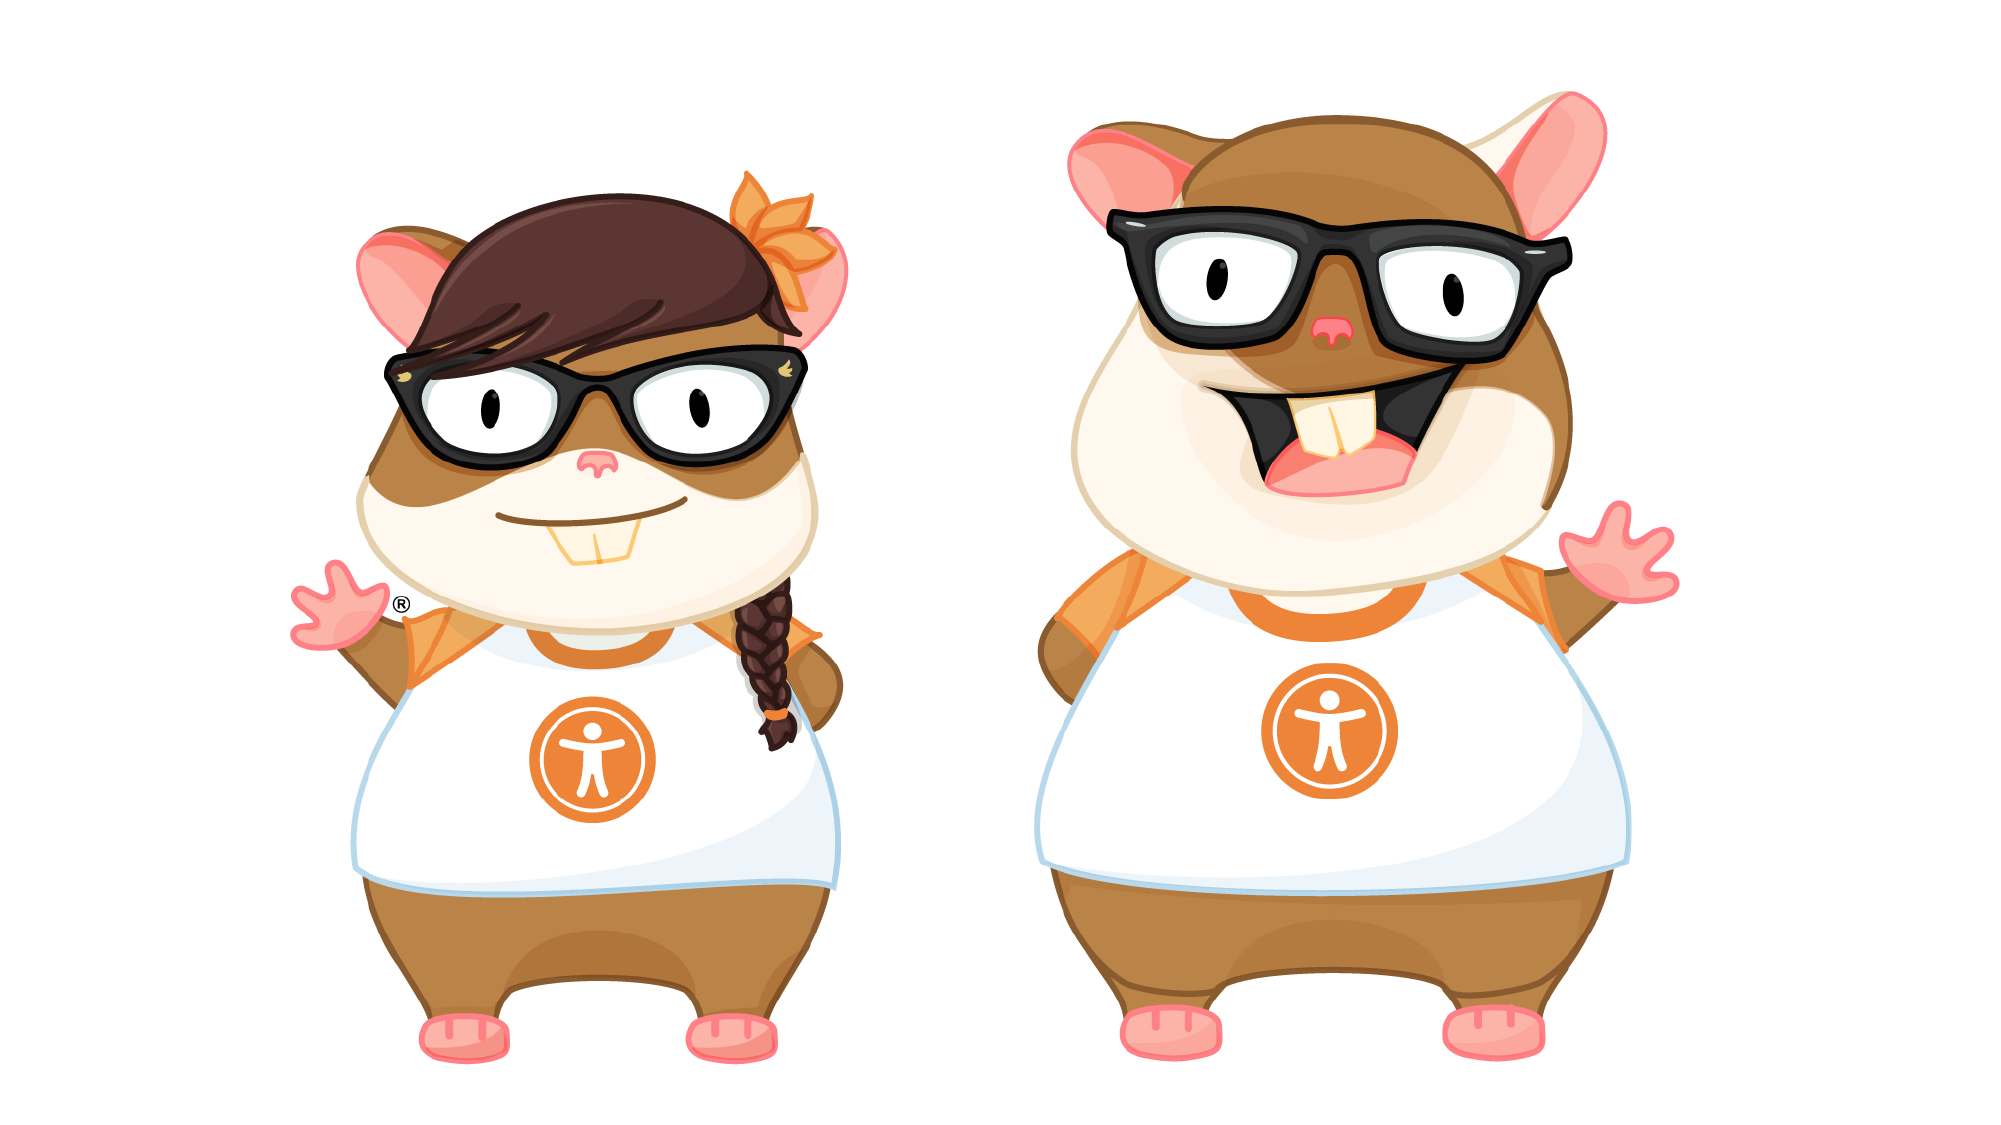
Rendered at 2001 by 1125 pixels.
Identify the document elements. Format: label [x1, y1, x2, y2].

list [242, 57, 1758, 1068]
